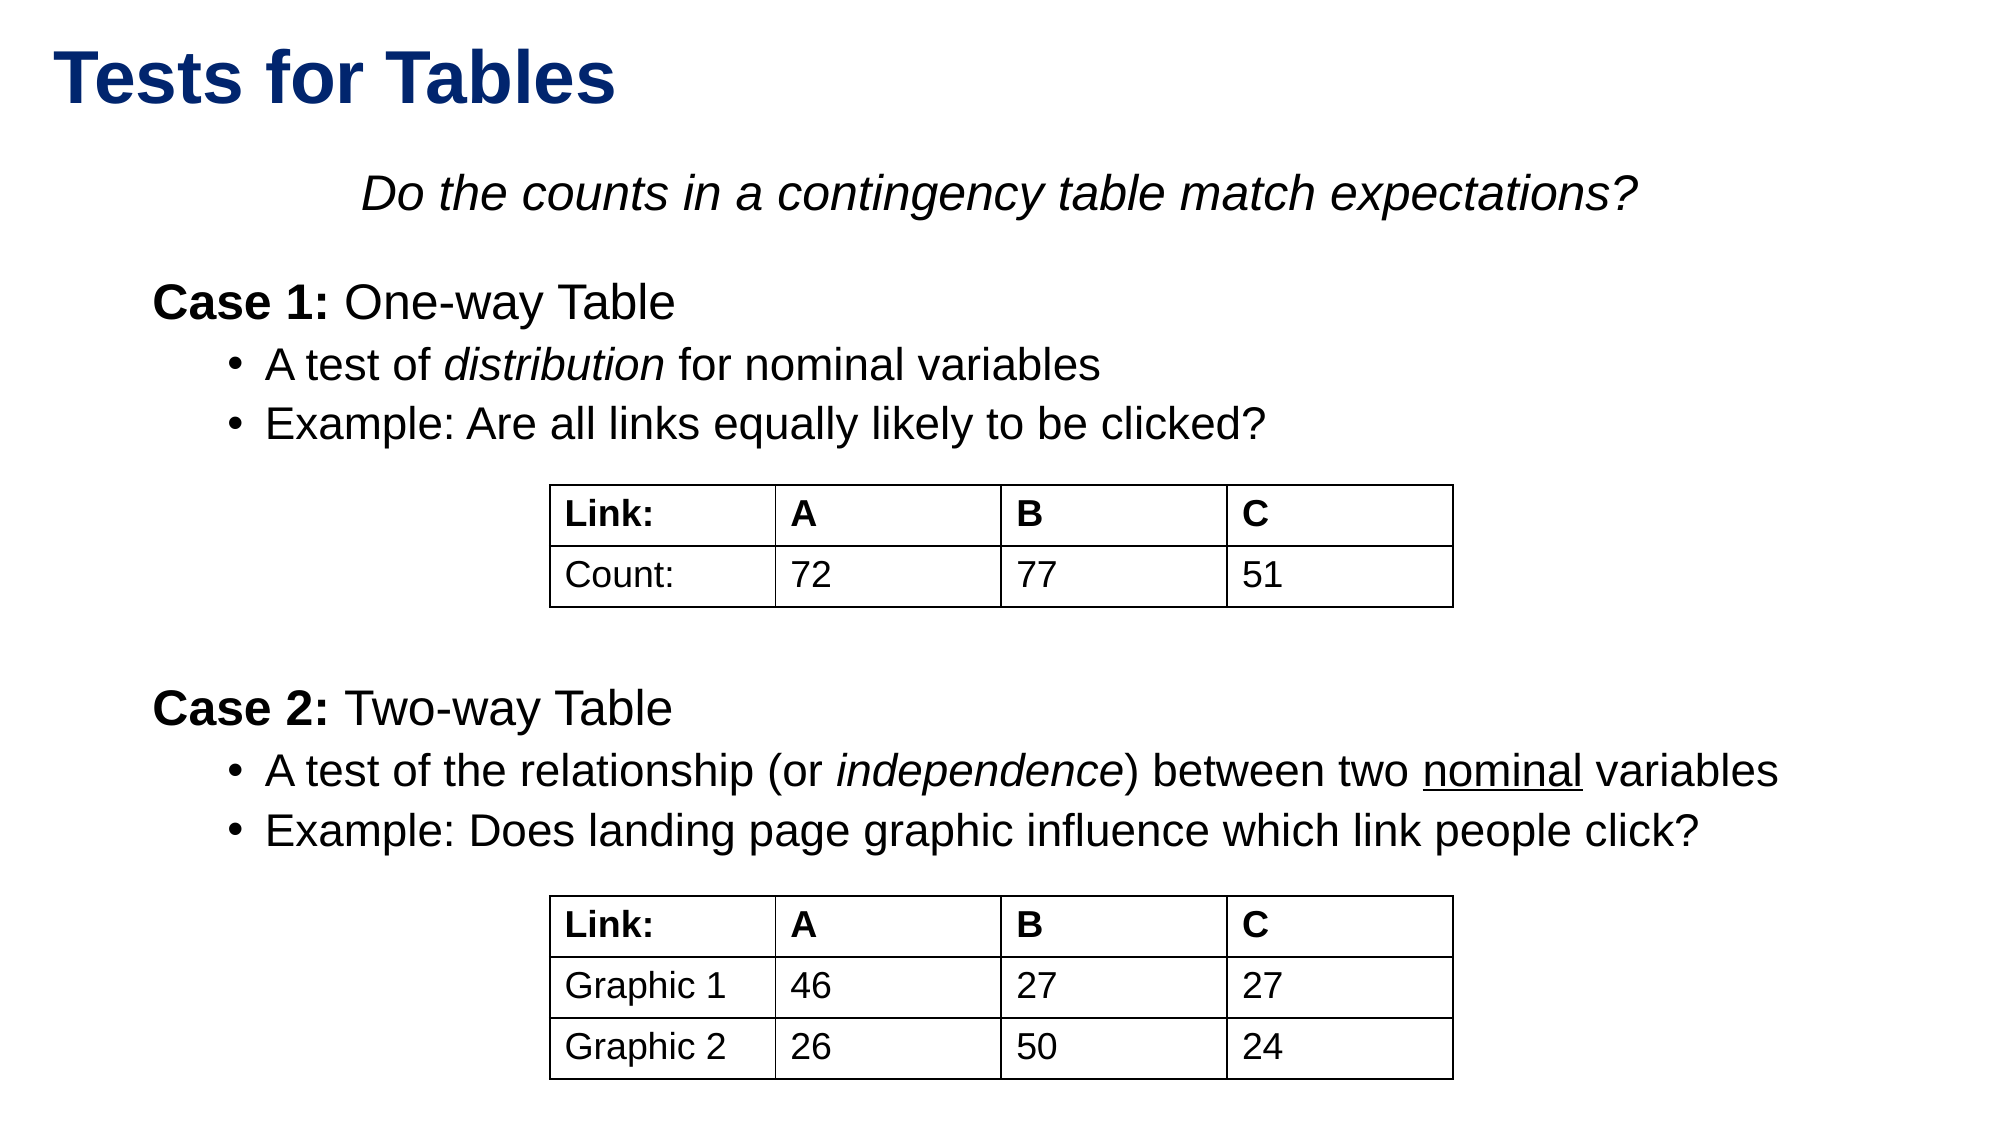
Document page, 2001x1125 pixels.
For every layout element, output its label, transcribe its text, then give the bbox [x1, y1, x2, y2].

table_header B [1002, 897, 1226, 956]
table_header B [1002, 486, 1226, 545]
list Do the counts in a contingency table match expectations? Case 1: One-way Table A test of distribution for nominal variables Example: Are all links equally likely to be clicked? Case 2: Two-way Table A test of the relationship (or independence) between two nominal variables Example: Does landing page graphic influence which link people click? [137, 159, 1863, 994]
table_cell 26 [776, 1019, 1000, 1078]
table_header Link: [551, 897, 775, 956]
table_cell Graphic 1 [551, 958, 775, 1017]
table_header A [776, 486, 1000, 545]
table_cell Graphic 2 [551, 1019, 775, 1078]
table_header C [1228, 486, 1452, 545]
table_header A [776, 897, 1000, 956]
table_header C [1228, 897, 1452, 956]
table_cell 24 [1228, 1019, 1452, 1078]
table_header Link: [551, 486, 775, 545]
table_cell 46 [776, 958, 1000, 1017]
table_cell 72 [776, 547, 1000, 606]
table_cell 77 [1002, 547, 1226, 606]
table_cell 51 [1228, 547, 1452, 606]
table_cell Count: [551, 547, 775, 606]
title Tests for Tables [0, 0, 2000, 159]
table_cell 27 [1002, 958, 1226, 1017]
table_cell 50 [1002, 1019, 1226, 1078]
table_cell 27 [1228, 958, 1452, 1017]
